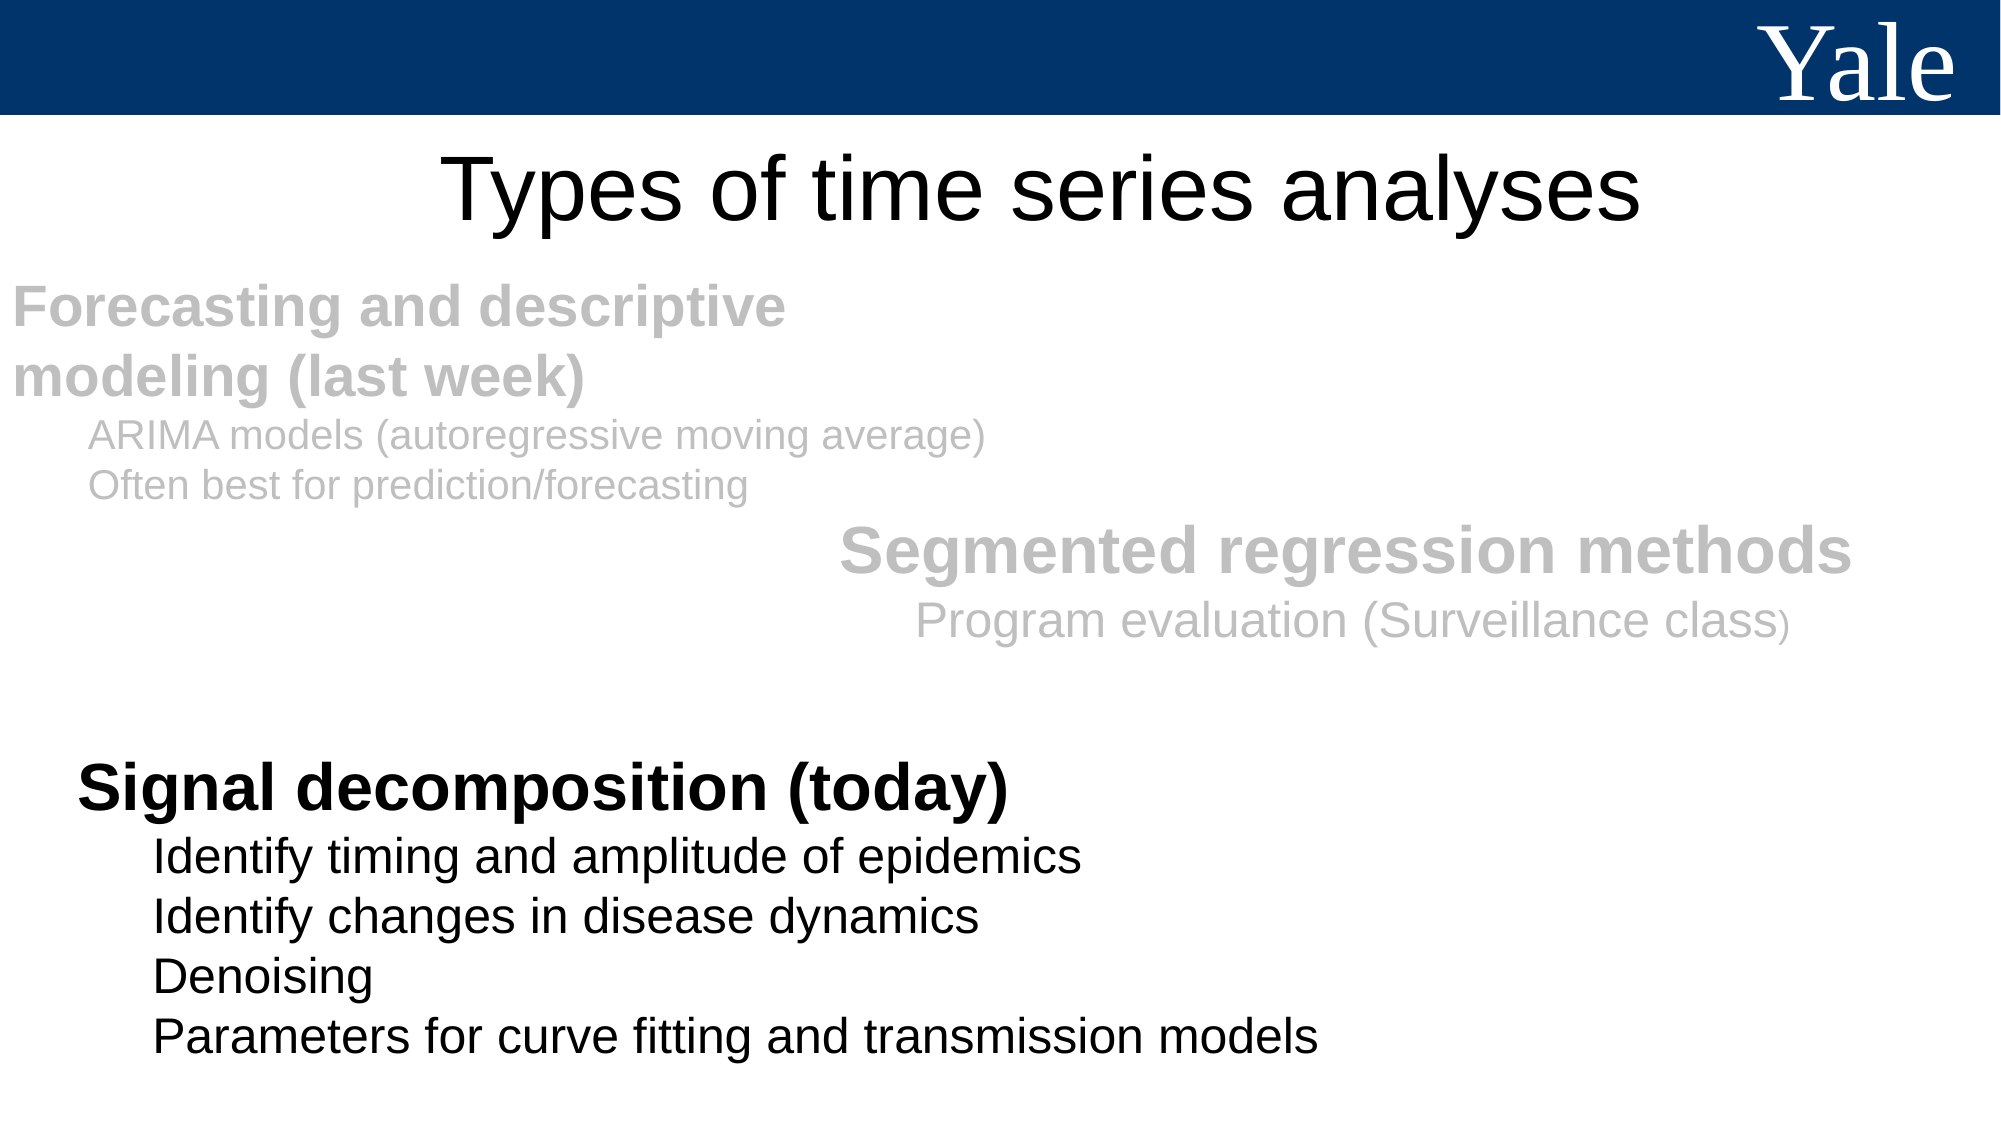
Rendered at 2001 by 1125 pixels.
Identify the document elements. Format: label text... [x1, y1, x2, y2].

text_box Signal decomposition (today) Identify timing and amplitude of epidemics Identify changes in disease dynamics Denoising Parameters for curve fitting and transmission models [62, 736, 1363, 1072]
text_box Forecasting and descriptive modeling (last week) ARIMA models (autoregressive moving average) Often best for prediction/forecasting [0, 260, 1011, 515]
text_box Segmented regression methods Program evaluation (Surveillance class) [824, 499, 1937, 655]
text_box Types of time series analyses [424, 121, 1775, 247]
